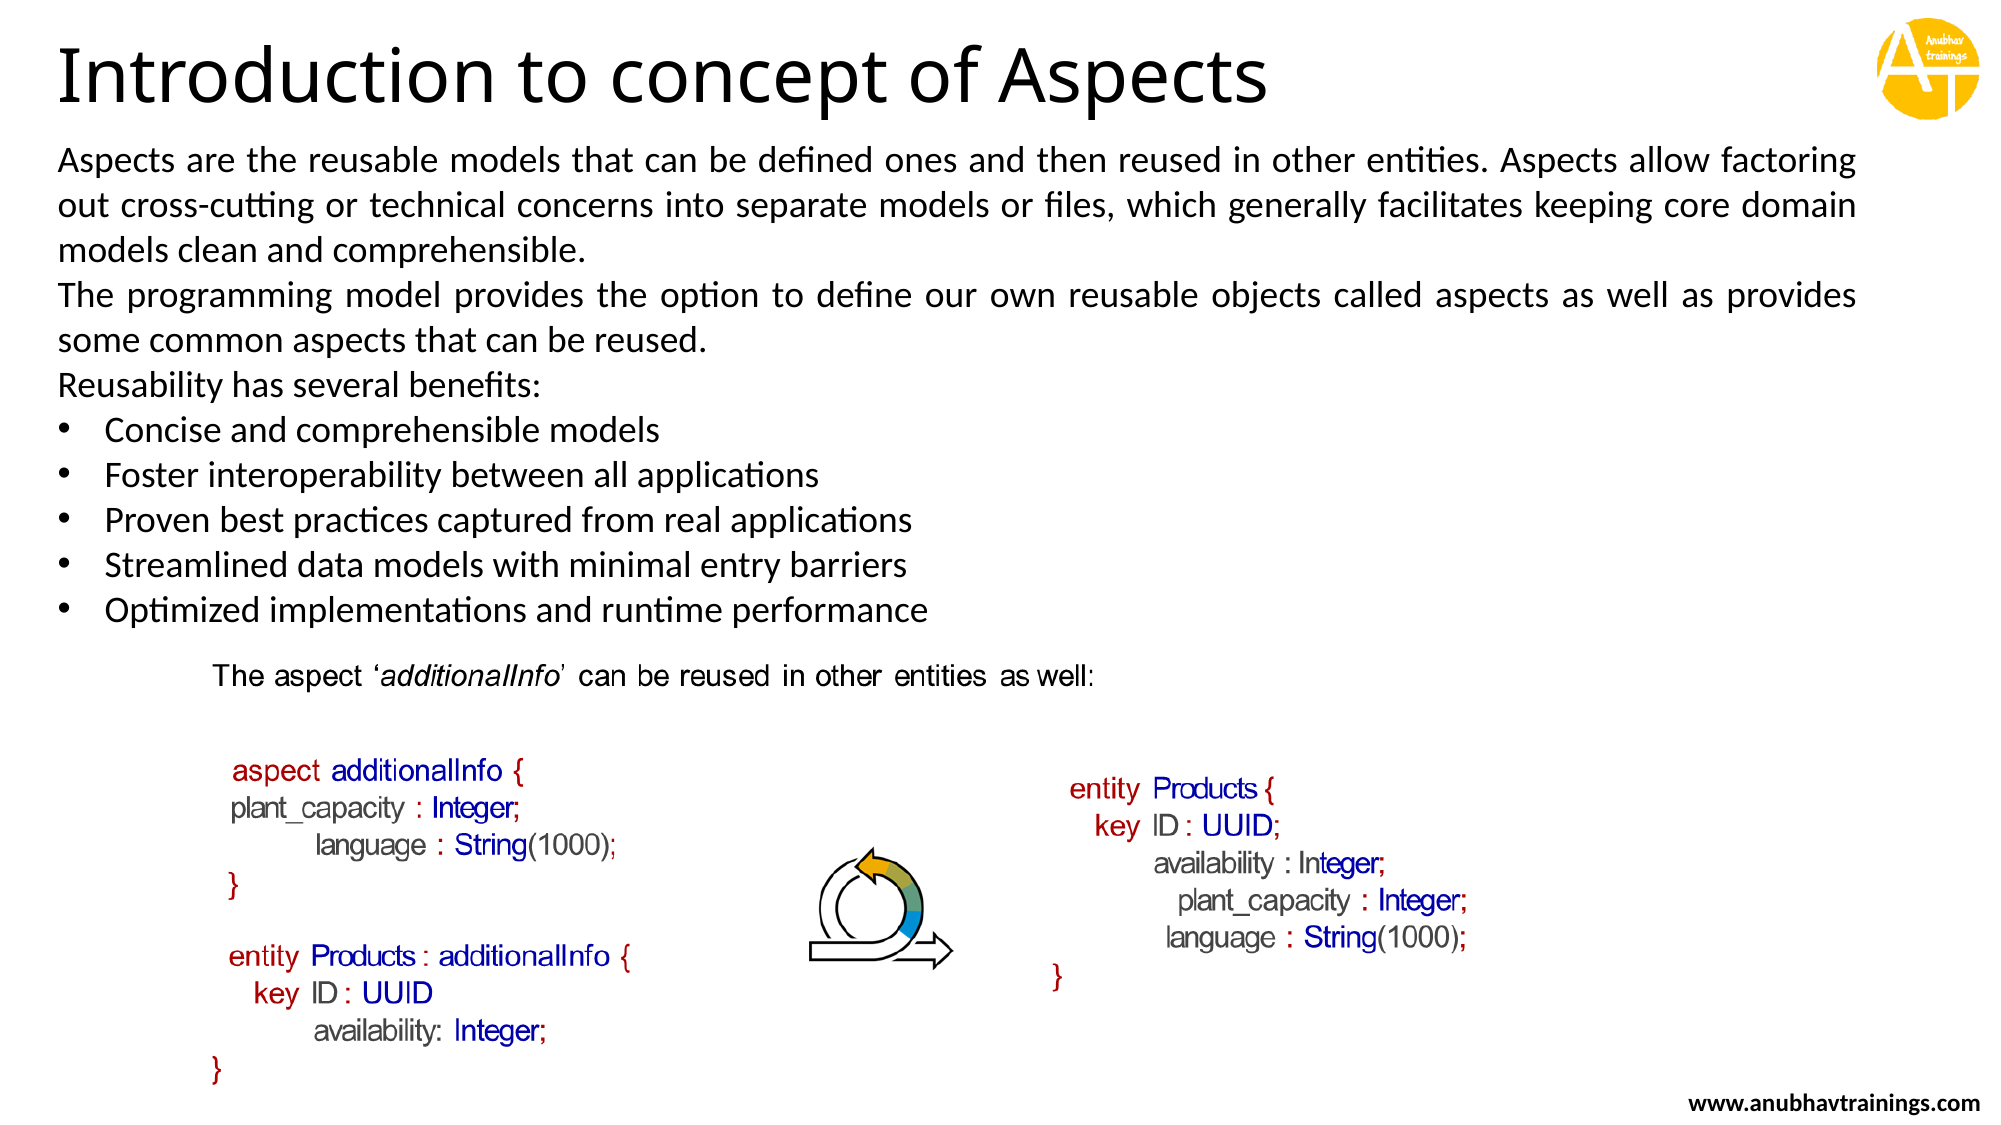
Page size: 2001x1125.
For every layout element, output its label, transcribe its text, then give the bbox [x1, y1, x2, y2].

picture [1866, 11, 1985, 128]
footer www.anubhavtrainings.com [1669, 1089, 2000, 1114]
picture [136, 654, 1621, 1094]
text_box Aspects are the reusable models that can be defined ones and then reused in other entities. Aspects allow factoring out cross-cutting or technical concerns into separate models or files, which generally facilitates keeping core domain models clean and comprehensible. The programming model provides the option to define our own reusable objects called aspects as well as provides some common aspects that can be reused. Reusability has several benefits: Concise and comprehensible models Foster interoperability between all applications Proven best practices captured from real applications Streamlined data models with minimal entry barriers Optimized implementations and runtime performance [42, 127, 1874, 638]
text_box Introduction to concept of Aspects [42, 30, 1866, 127]
